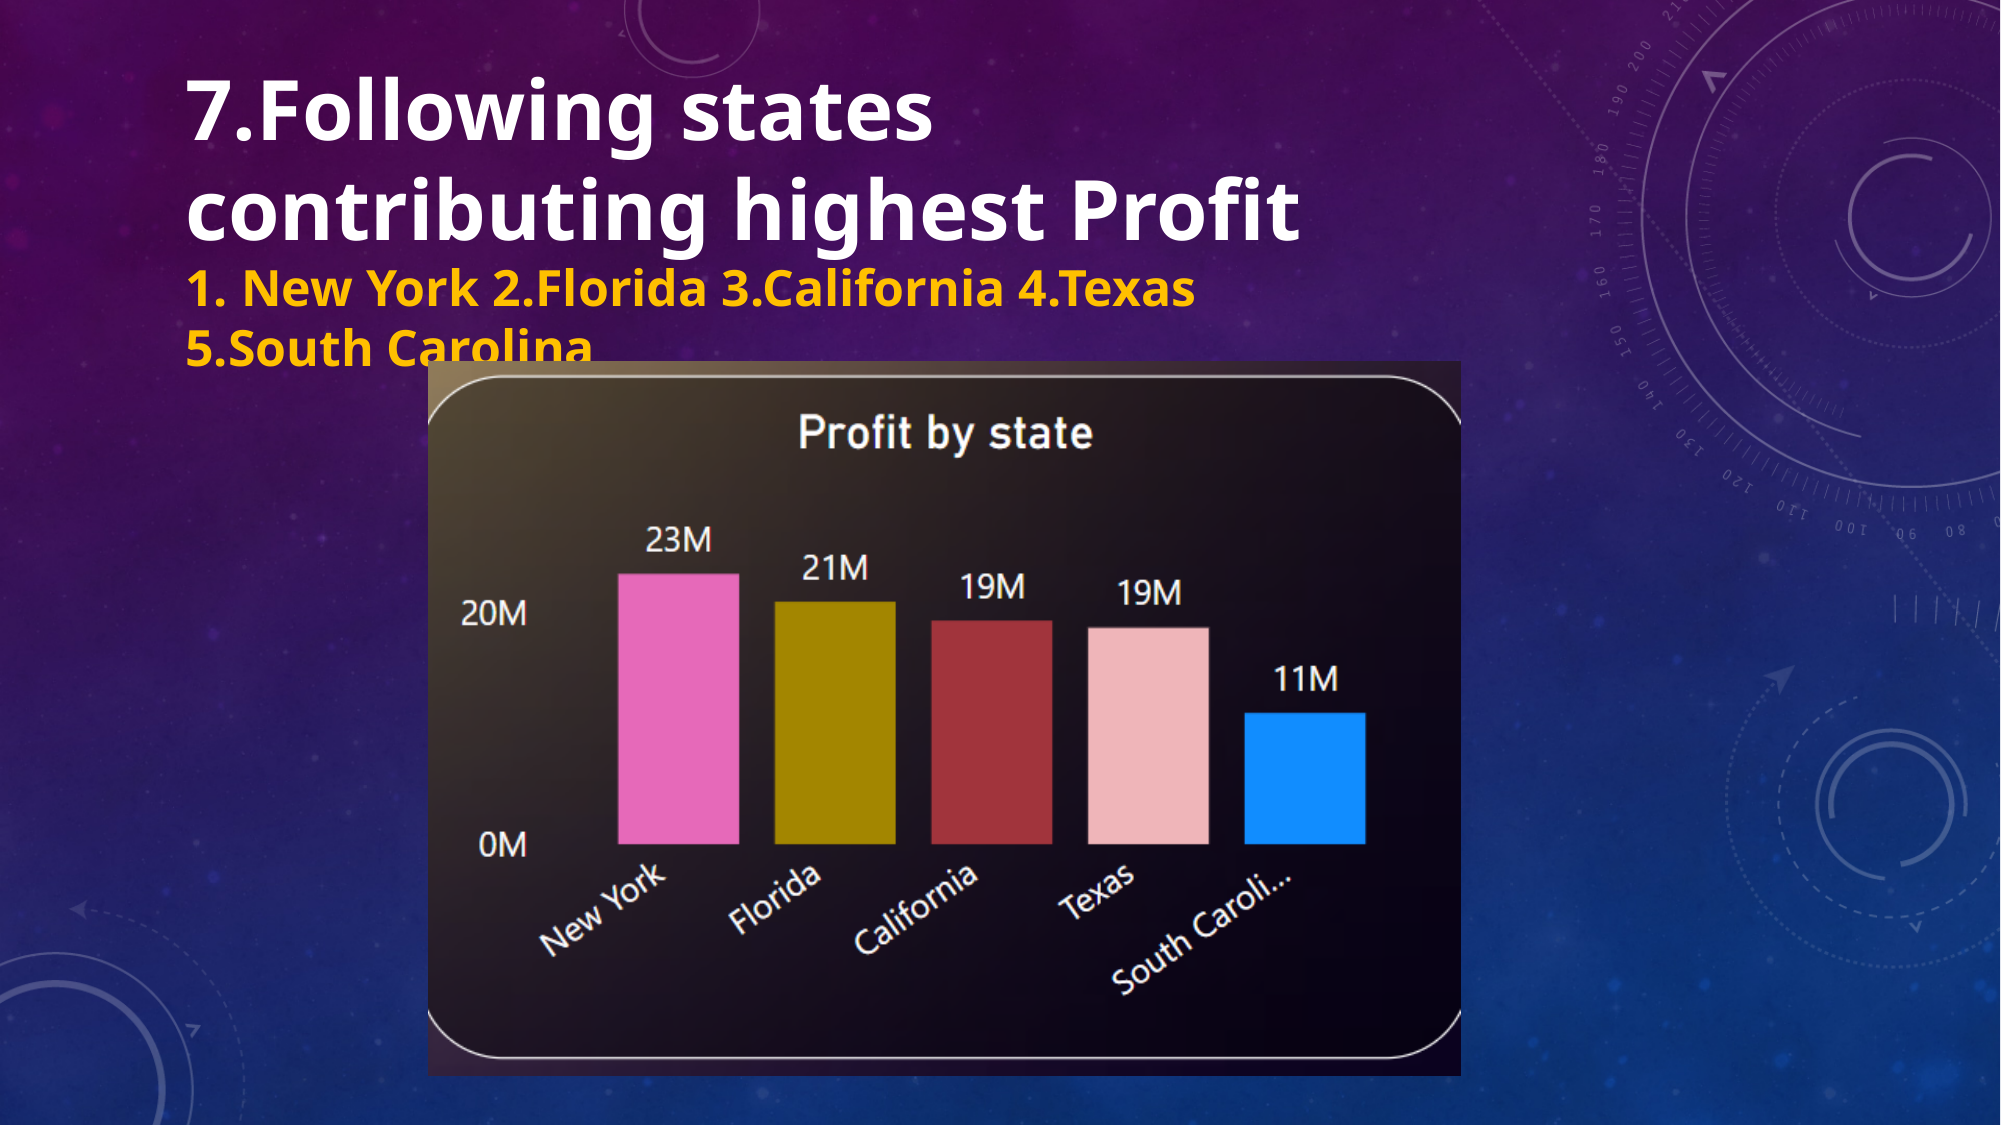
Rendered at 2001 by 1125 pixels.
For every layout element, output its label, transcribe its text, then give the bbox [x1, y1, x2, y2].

text_box 7.Following states contributing highest Profit 1. New York 2.Florida 3.California 4.Texas 5.South Carolina [170, 49, 1324, 385]
picture [0, 0, 2001, 1125]
